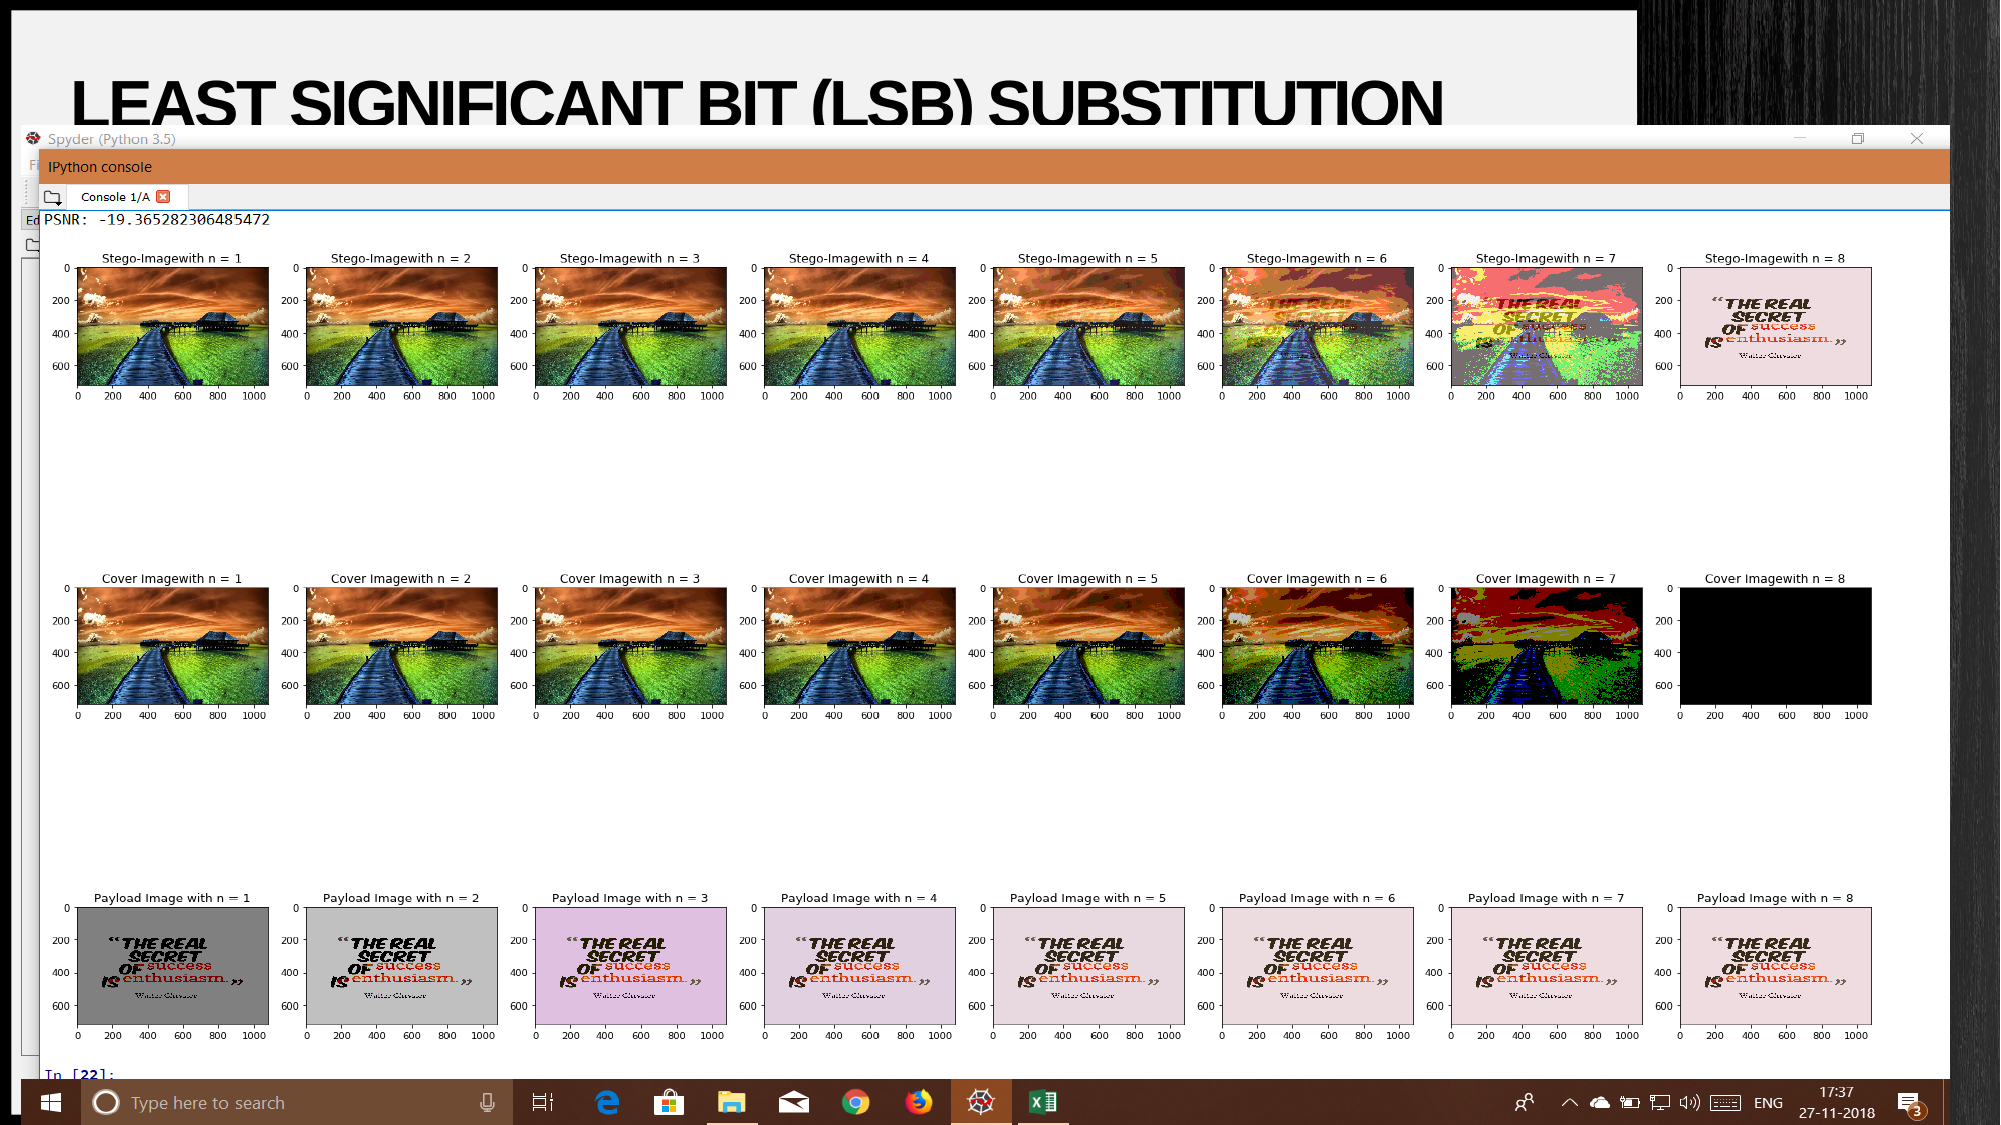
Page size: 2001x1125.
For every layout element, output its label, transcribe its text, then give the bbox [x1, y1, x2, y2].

picture [21, 0, 2000, 1125]
title Least Significant Bit (LSB) substitution [70, 70, 1580, 125]
